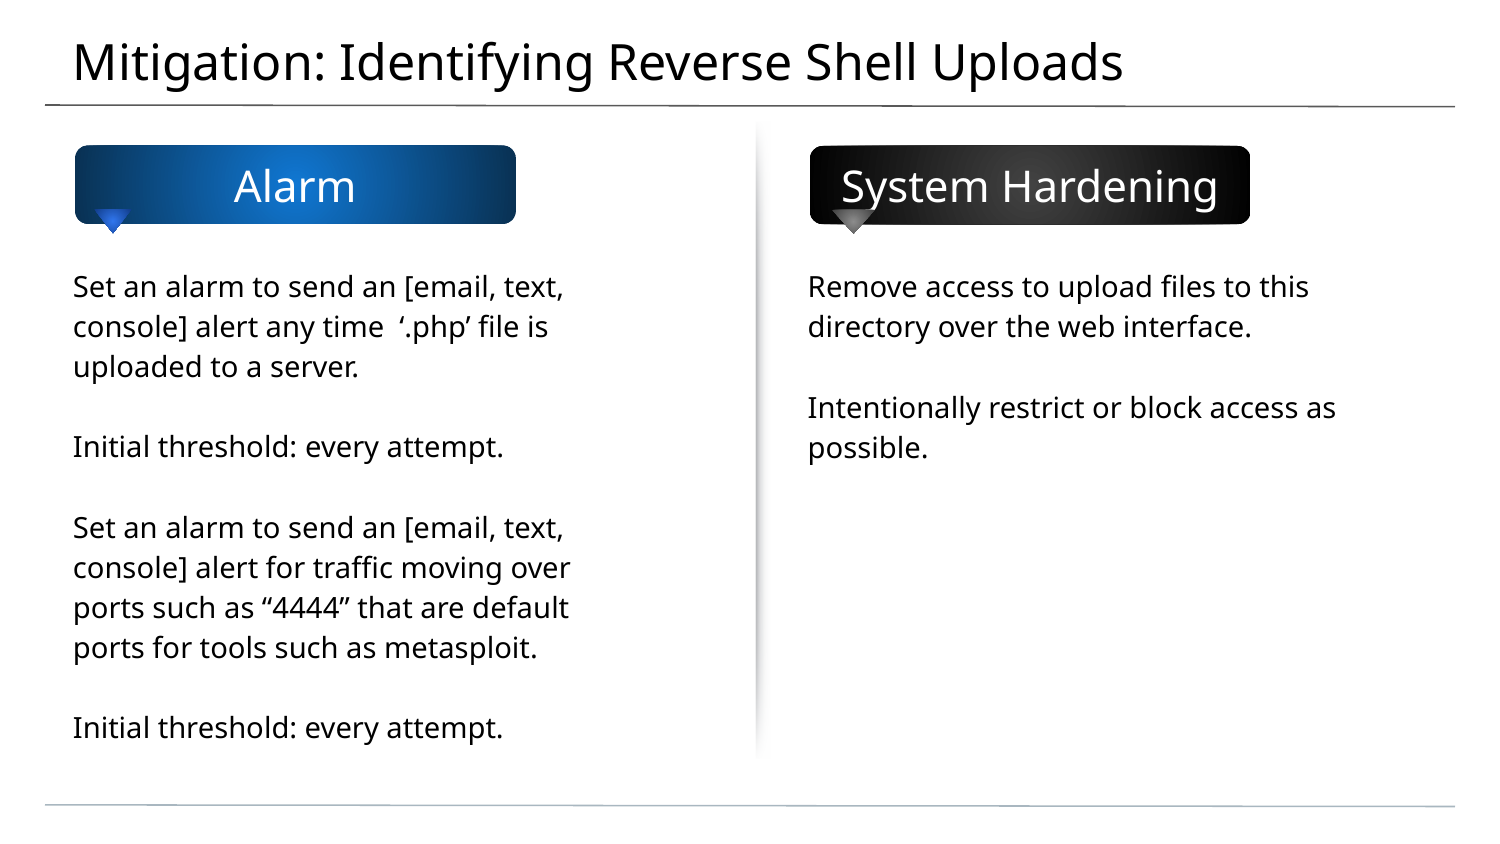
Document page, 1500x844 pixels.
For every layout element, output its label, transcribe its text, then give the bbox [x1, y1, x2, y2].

subtitle Remove access to upload files to this directory over the web interface. Intentionally restrict or block access as possible. [732, 263, 1438, 805]
title Mitigation: Identifying Reverse Shell Uploads [0, 0, 1500, 88]
subtitle Set an alarm to send an [email, text, console] alert any time ‘.php’ file is uploaded to a server. Initial threshold: every attempt. Set an alarm to send an [email, text, console] alert for traffic moving over ports such as “4444” that are default ports for tools such as metasploit. Initial threshold: every attempt. [0, 262, 704, 805]
picture [703, 107, 839, 782]
